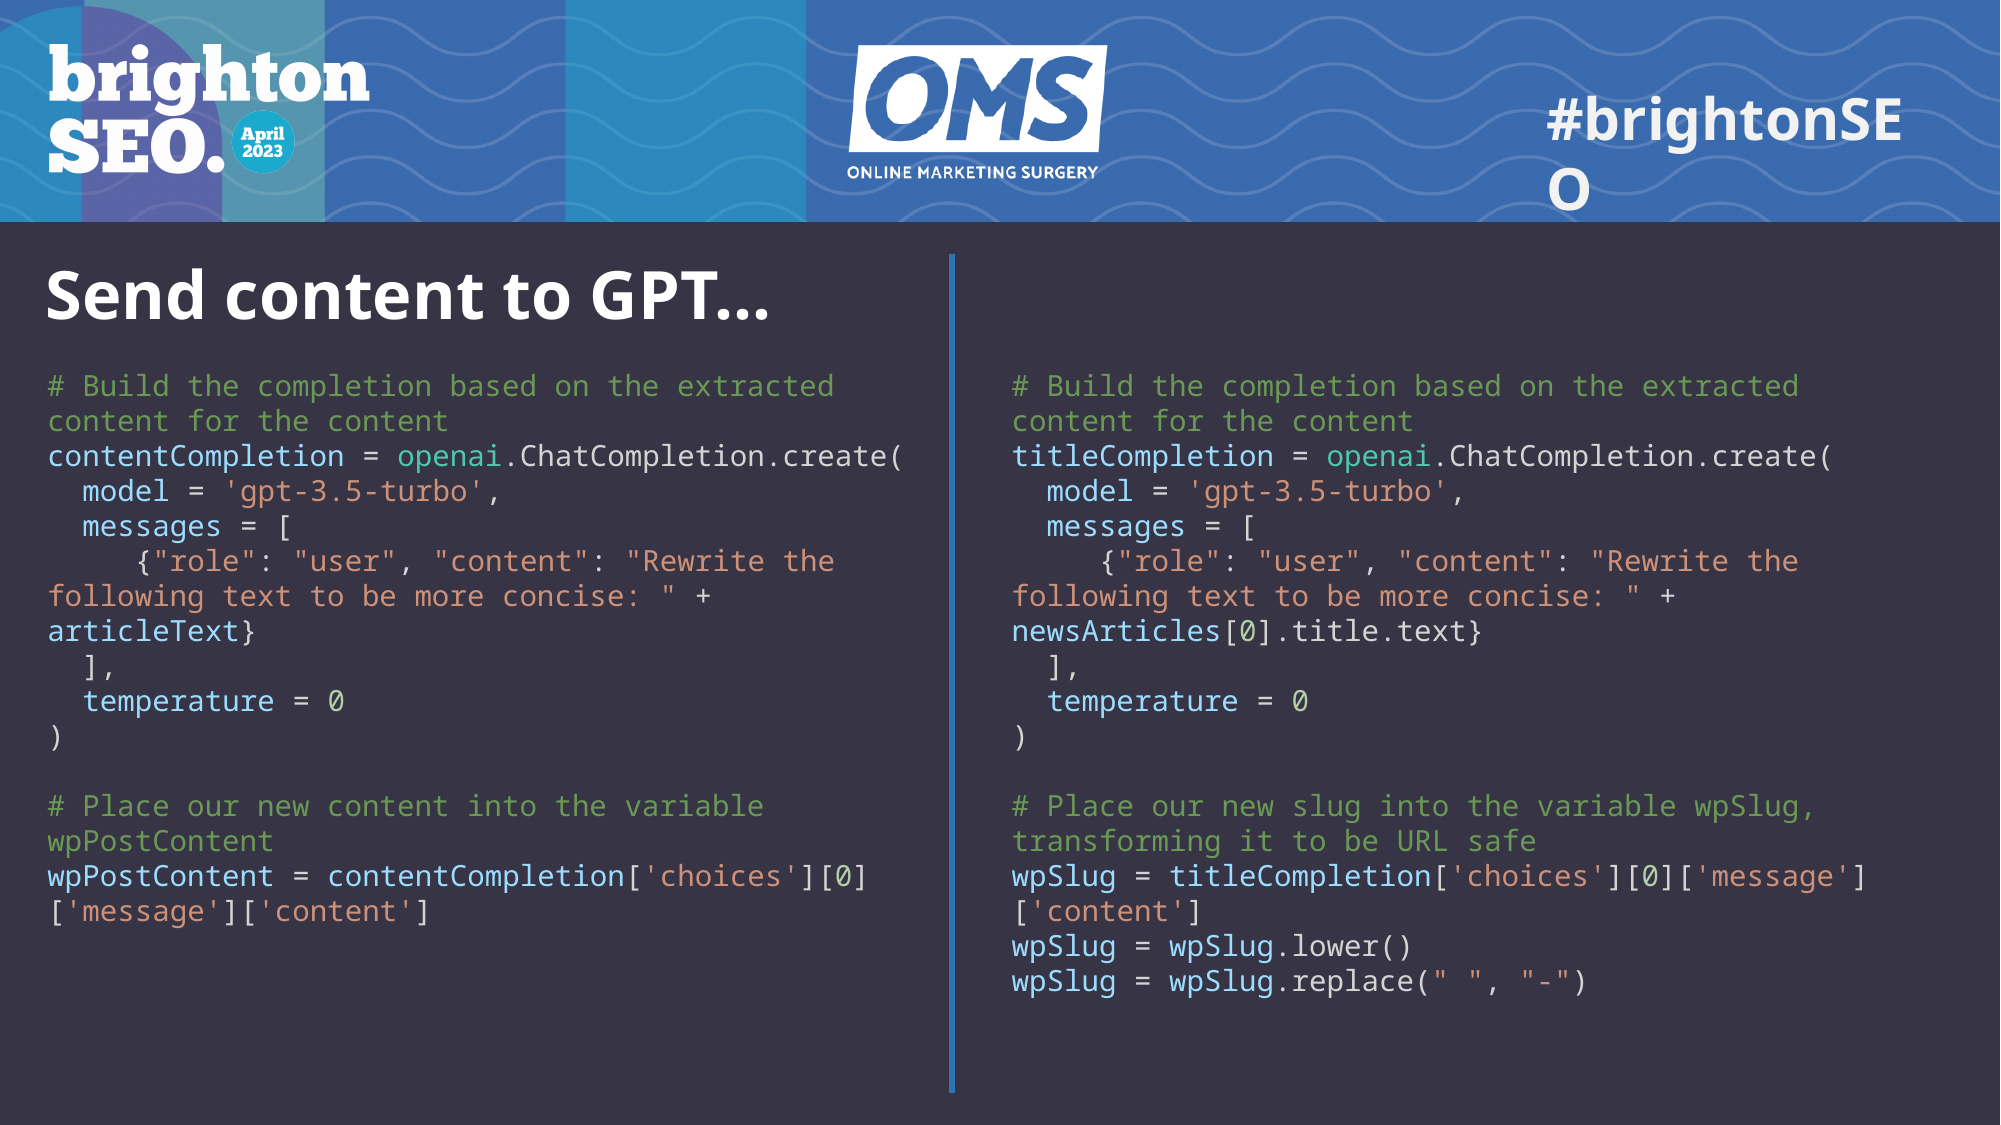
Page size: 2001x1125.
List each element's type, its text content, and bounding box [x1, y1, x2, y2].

text_box Send content to GPT… [30, 222, 1938, 377]
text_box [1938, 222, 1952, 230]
picture [0, 0, 2000, 222]
text_box # Build the completion based on the extracted content for the content contentCompletion = openai.ChatCompletion.create( model = 'gpt-3.5-turbo', messages = [ {"role": "user", "content": "Rewrite the following text to be more concise: " + articleText} ], temperature = 0 ) # Place our new content into the variable wpPostContent wpPostContent = contentCompletion['choices'][0]['message']['content'] [32, 377, 922, 1005]
text_box # Build the completion based on the extracted content for the content titleCompletion = openai.ChatCompletion.create( model = 'gpt-3.5-turbo', messages = [ {"role": "user", "content": "Rewrite the following text to be more concise: " + newsArticles[0].title.text} ], temperature = 0 ) # Place our new slug into the variable wpSlug, transforming it to be URL safe wpSlug = titleCompletion['choices'][0]['message']['content'] wpSlug = wpSlug.lower() wpSlug = wpSlug.replace(" ", "-") [996, 360, 1952, 1005]
